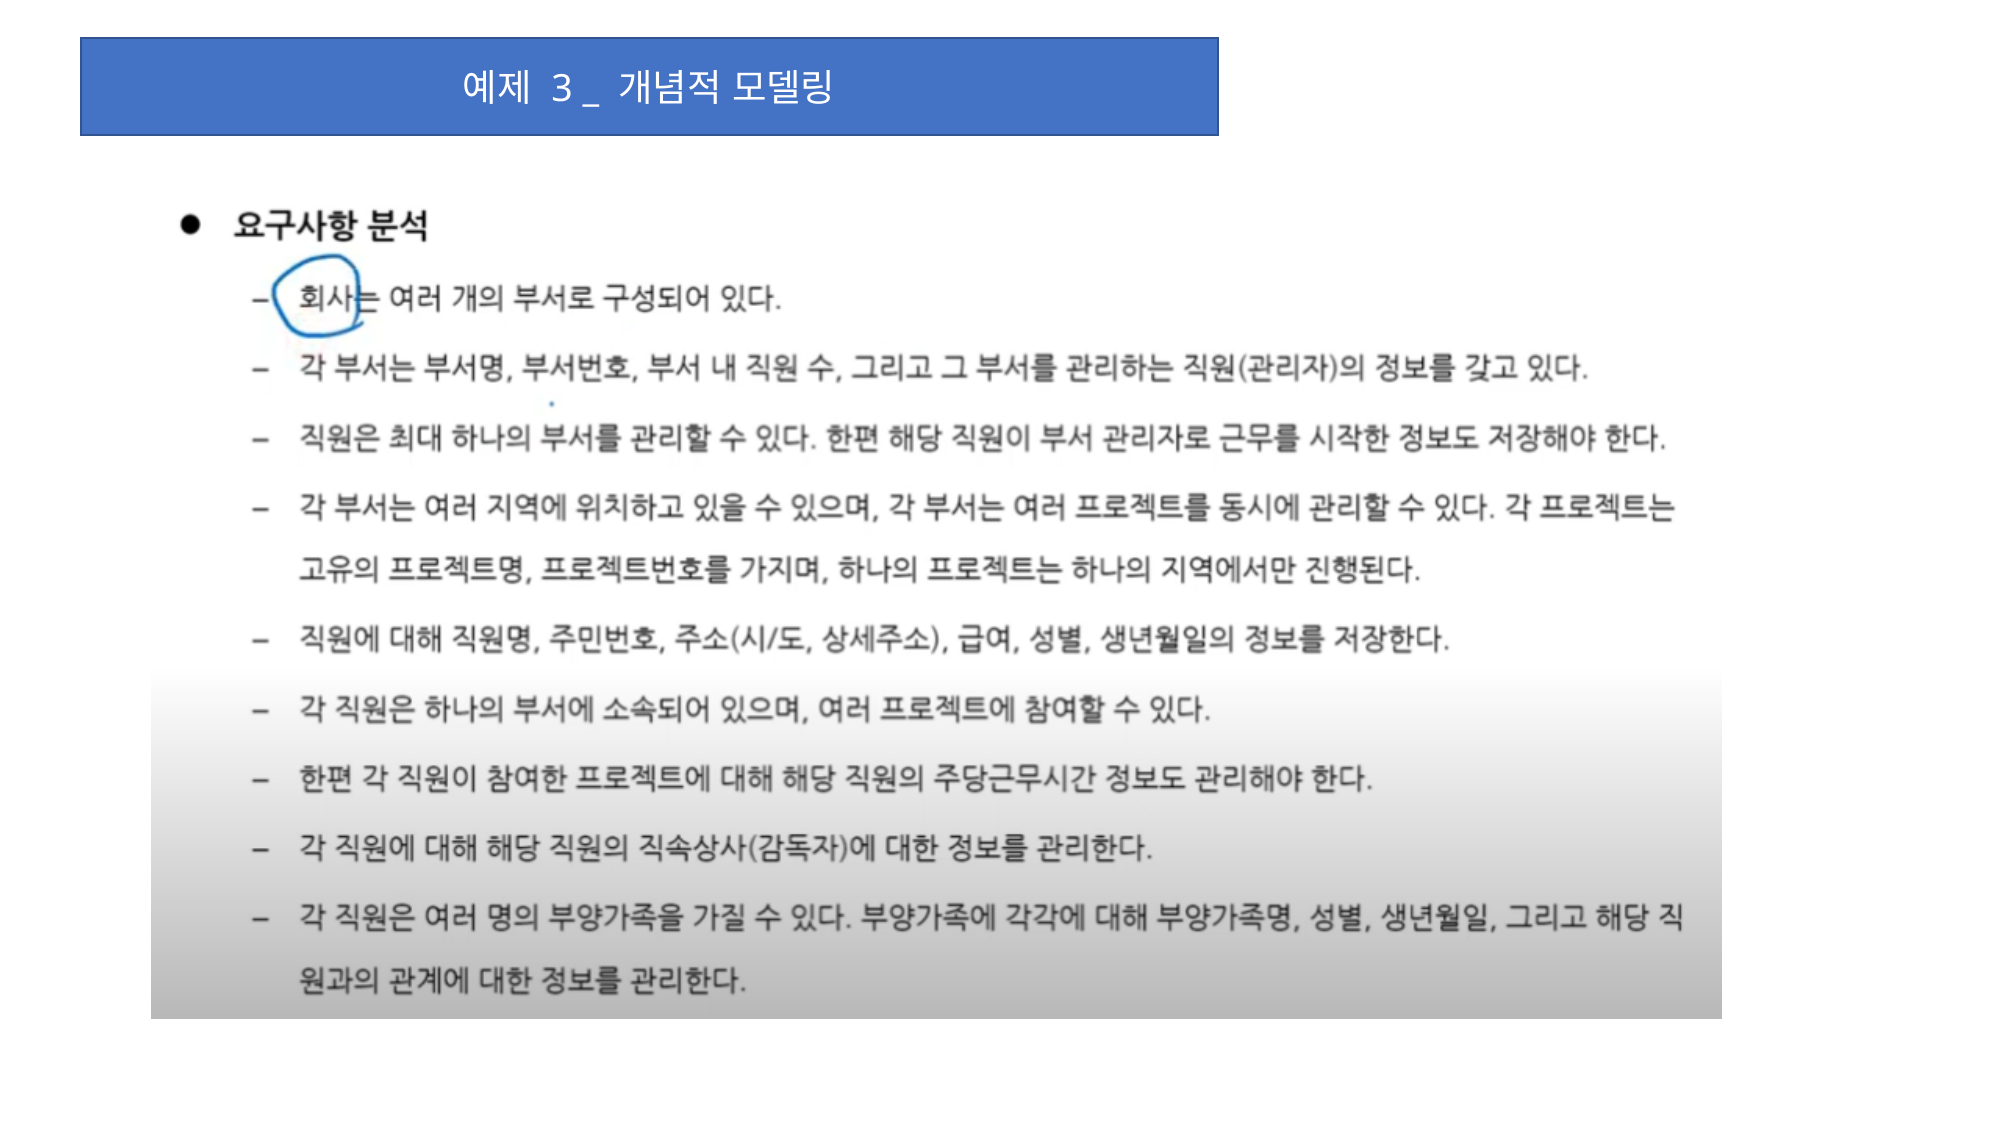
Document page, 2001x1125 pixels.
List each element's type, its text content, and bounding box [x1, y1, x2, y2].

text_box 예제 3 _ 개념적 모델링 [80, 37, 1219, 136]
picture [151, 184, 1722, 1019]
